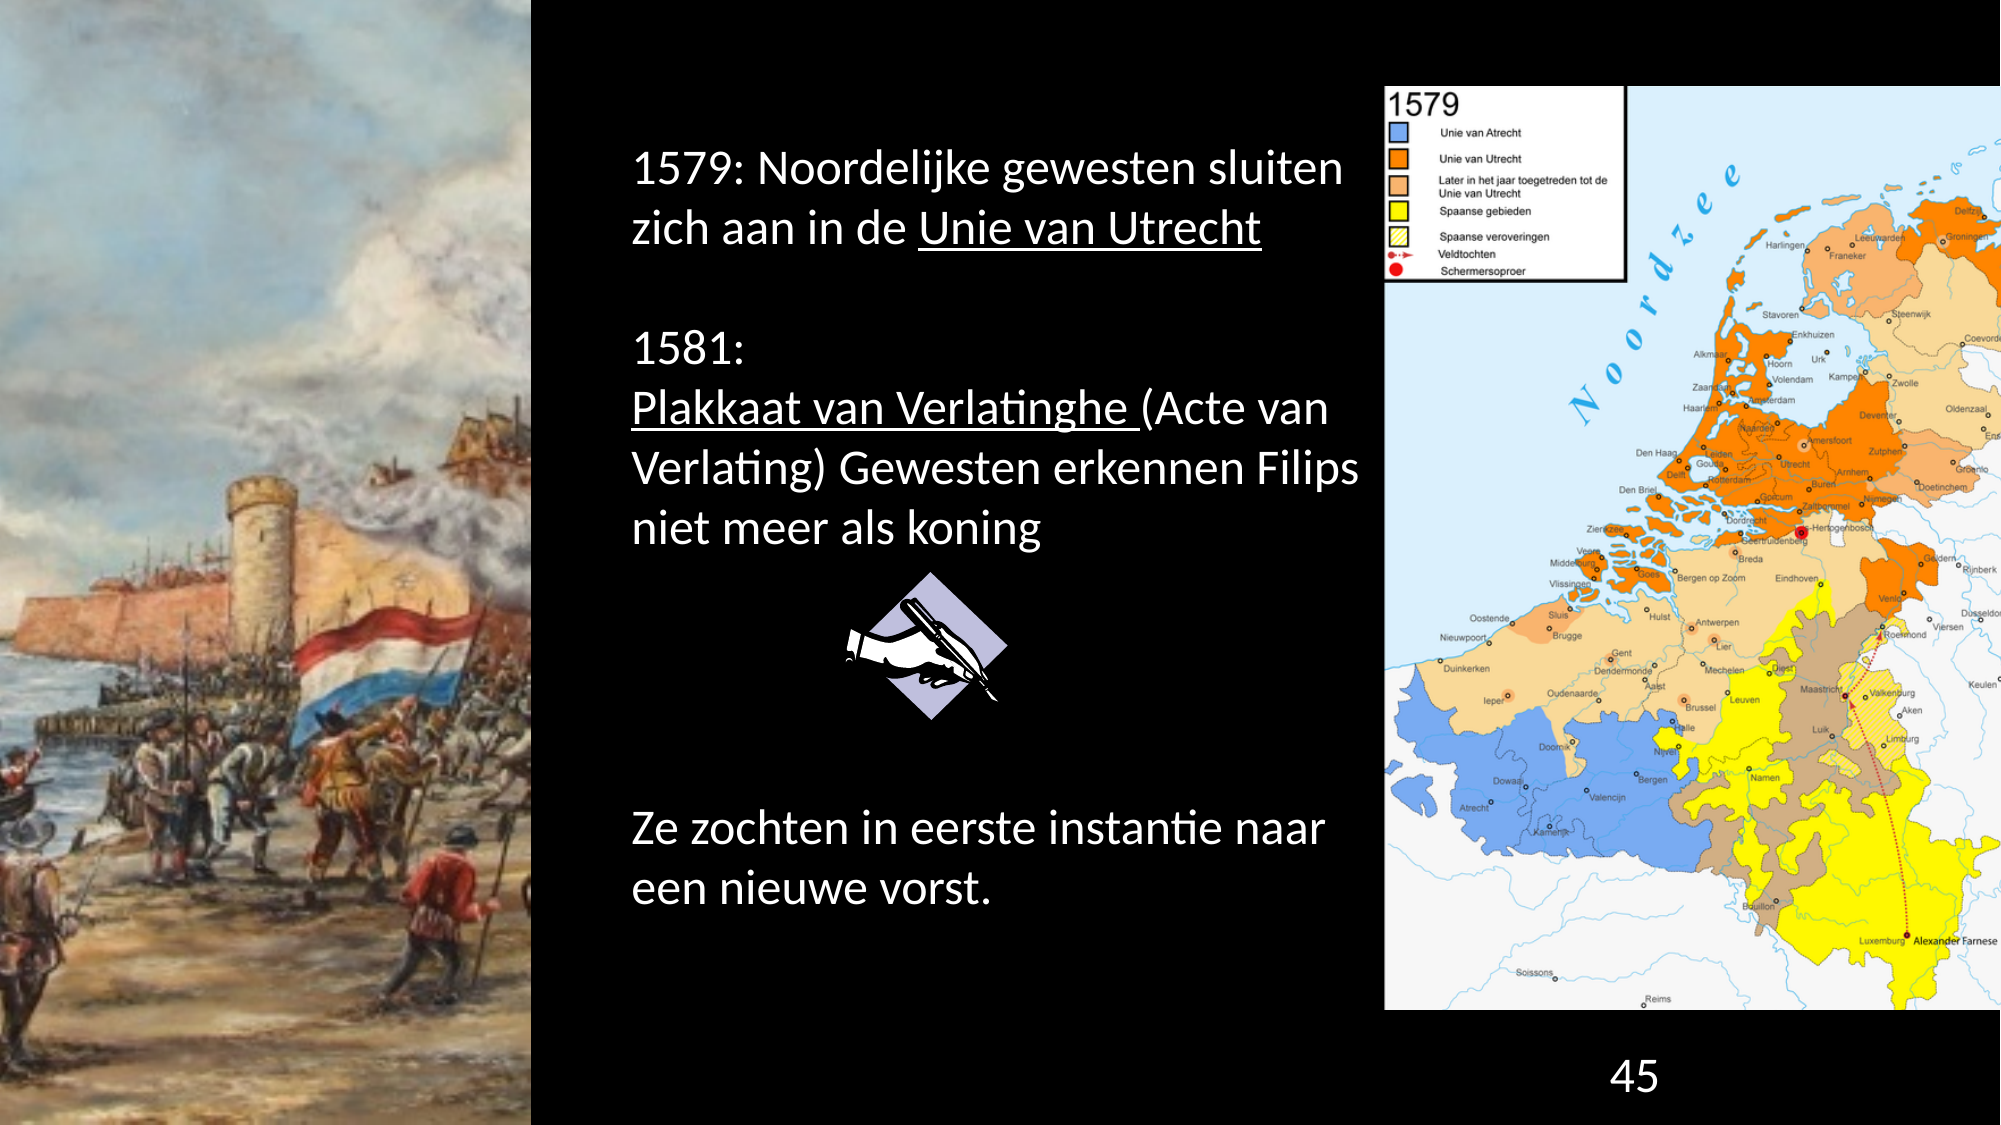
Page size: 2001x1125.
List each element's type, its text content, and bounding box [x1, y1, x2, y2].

picture [1381, 86, 2001, 1010]
slide_number 45 [1325, 1042, 1675, 1103]
text_box 1579: Noordelijke gewesten sluiten zich aan in de Unie van Utrecht 1581: Plakkaat van Verlatinghe (Acte van Verlating) Gewesten erkennen Filips niet meer als koning Ze zochten in eerste instantie naar een nieuwe vorst. [616, 126, 1381, 983]
picture [837, 562, 1018, 730]
picture [0, 0, 531, 1125]
